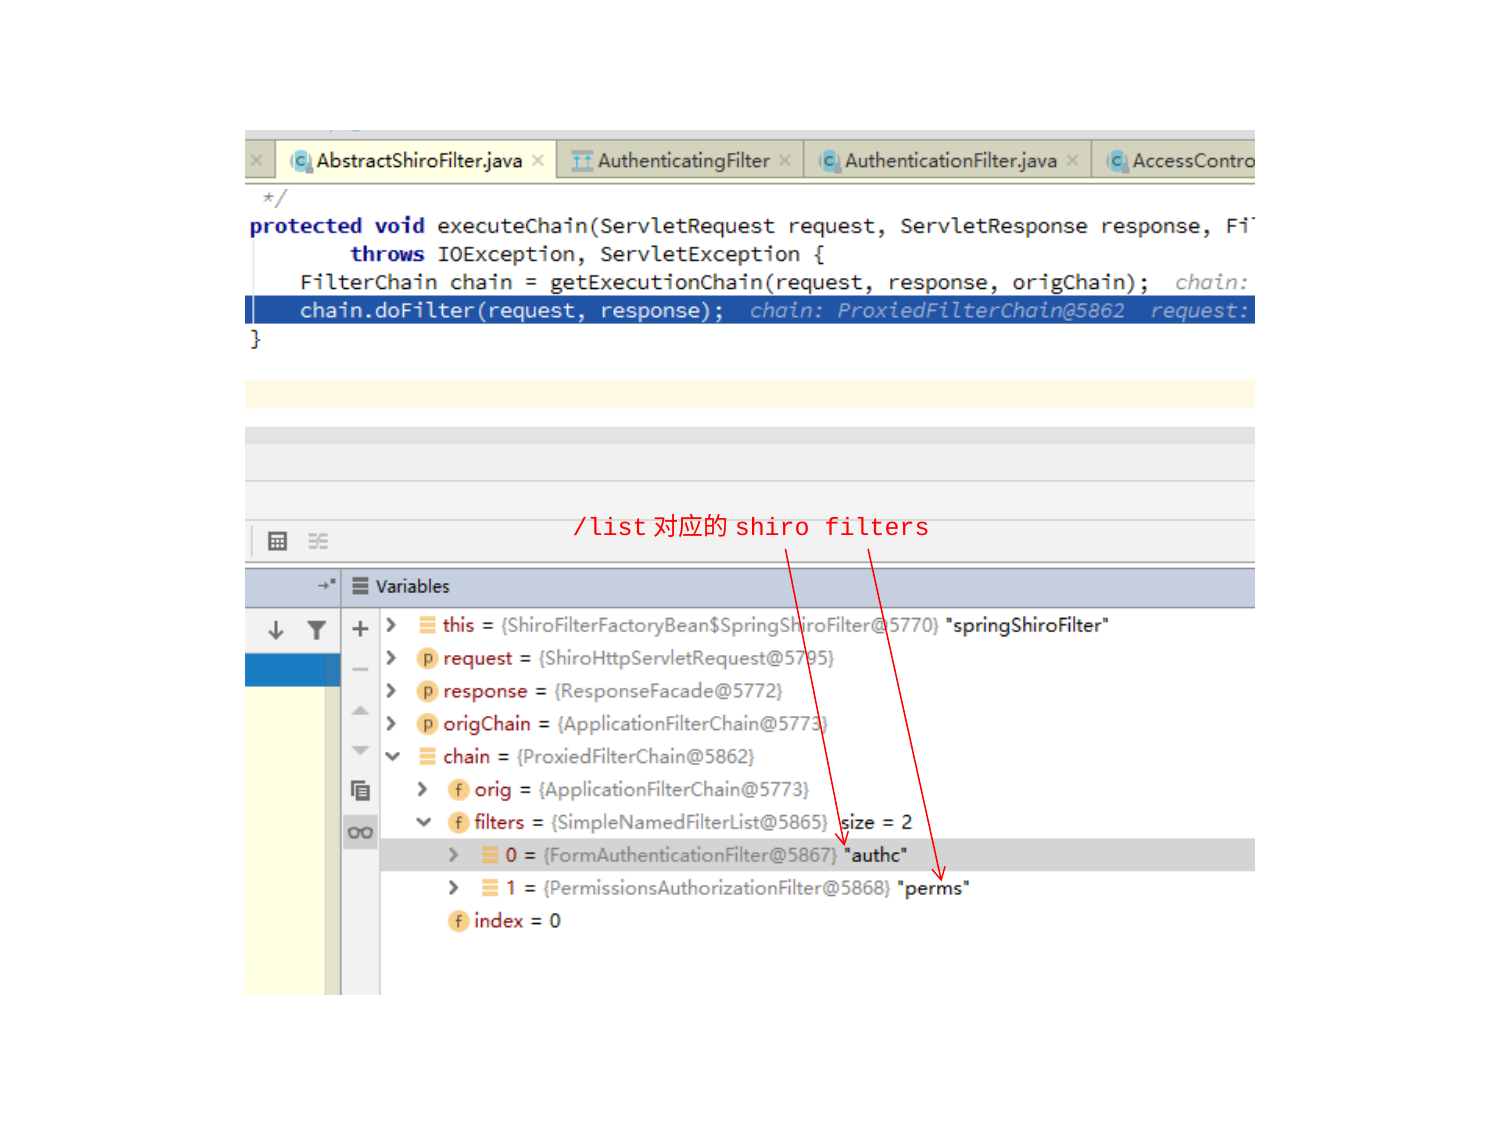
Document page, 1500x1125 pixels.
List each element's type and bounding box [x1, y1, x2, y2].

text_box [785, 548, 845, 847]
text_box [867, 548, 942, 882]
picture [244, 130, 1255, 995]
